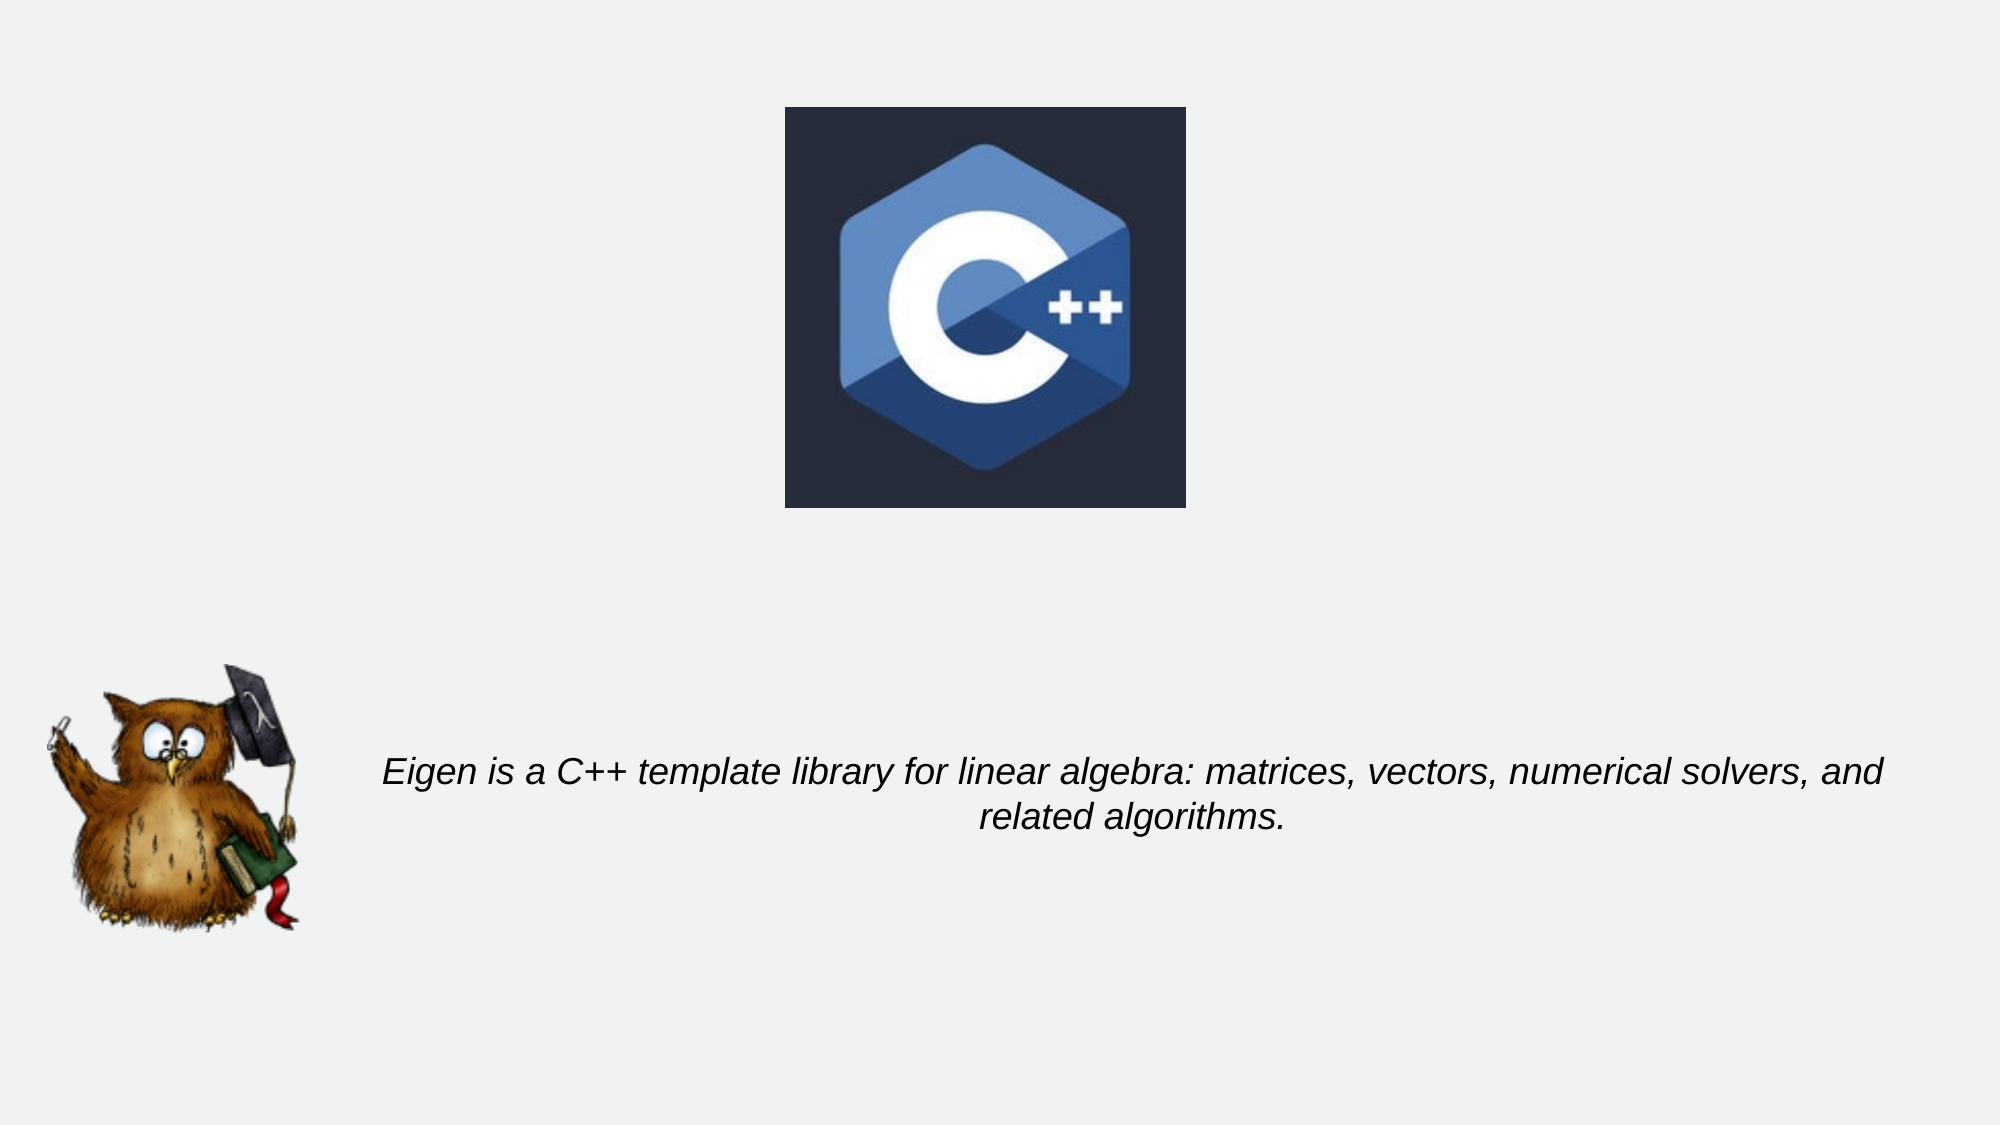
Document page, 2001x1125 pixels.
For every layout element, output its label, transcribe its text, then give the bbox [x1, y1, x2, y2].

picture [47, 664, 304, 937]
text_box Eigen is a C++ template library for linear algebra: matrices, vectors, numerical solvers, and related algorithms. [312, 739, 1954, 935]
picture [785, 107, 1187, 508]
